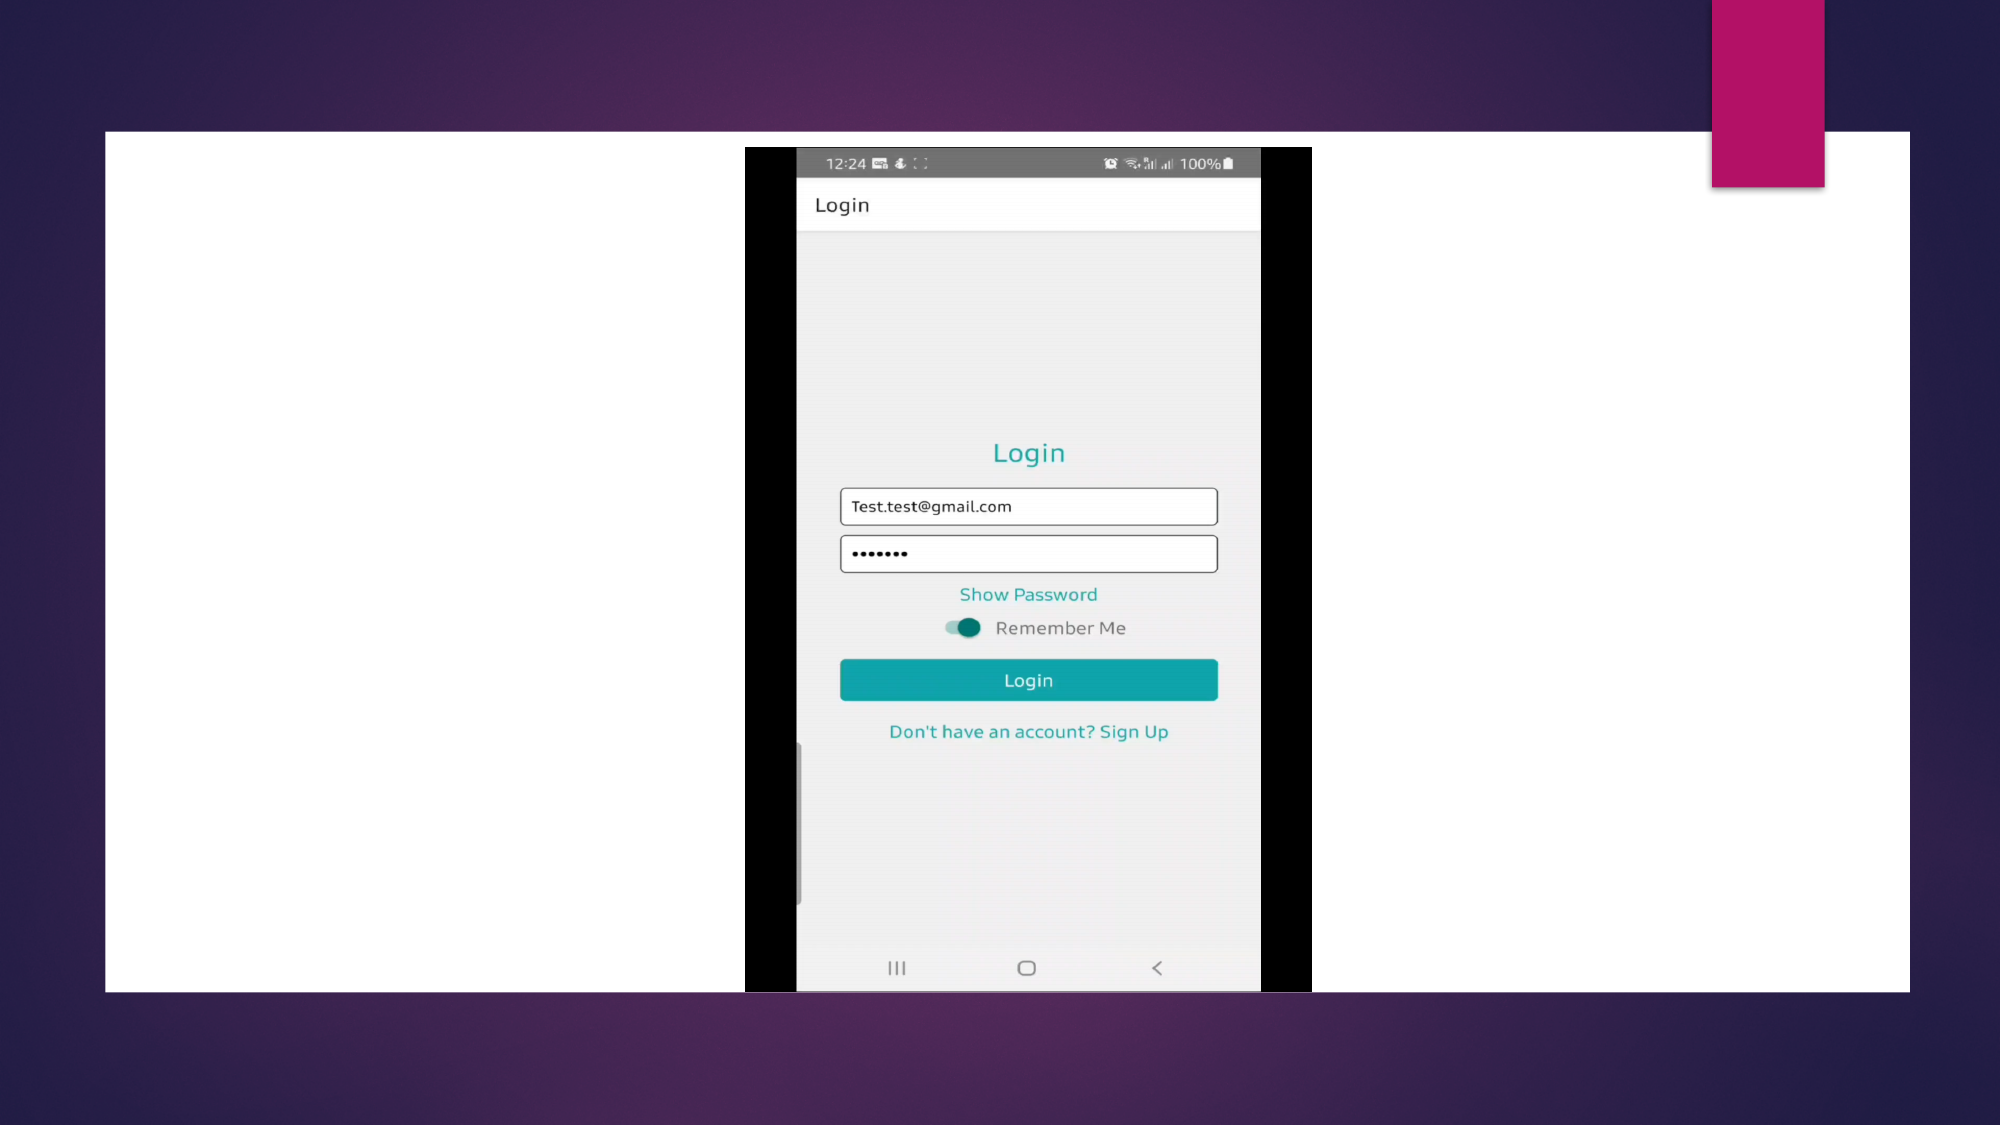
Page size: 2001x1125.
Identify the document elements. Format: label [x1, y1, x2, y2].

text_box [0, 0, 2000, 1125]
text_box [1711, 0, 1825, 188]
list [744, 146, 1313, 993]
text_box [104, 130, 1911, 994]
